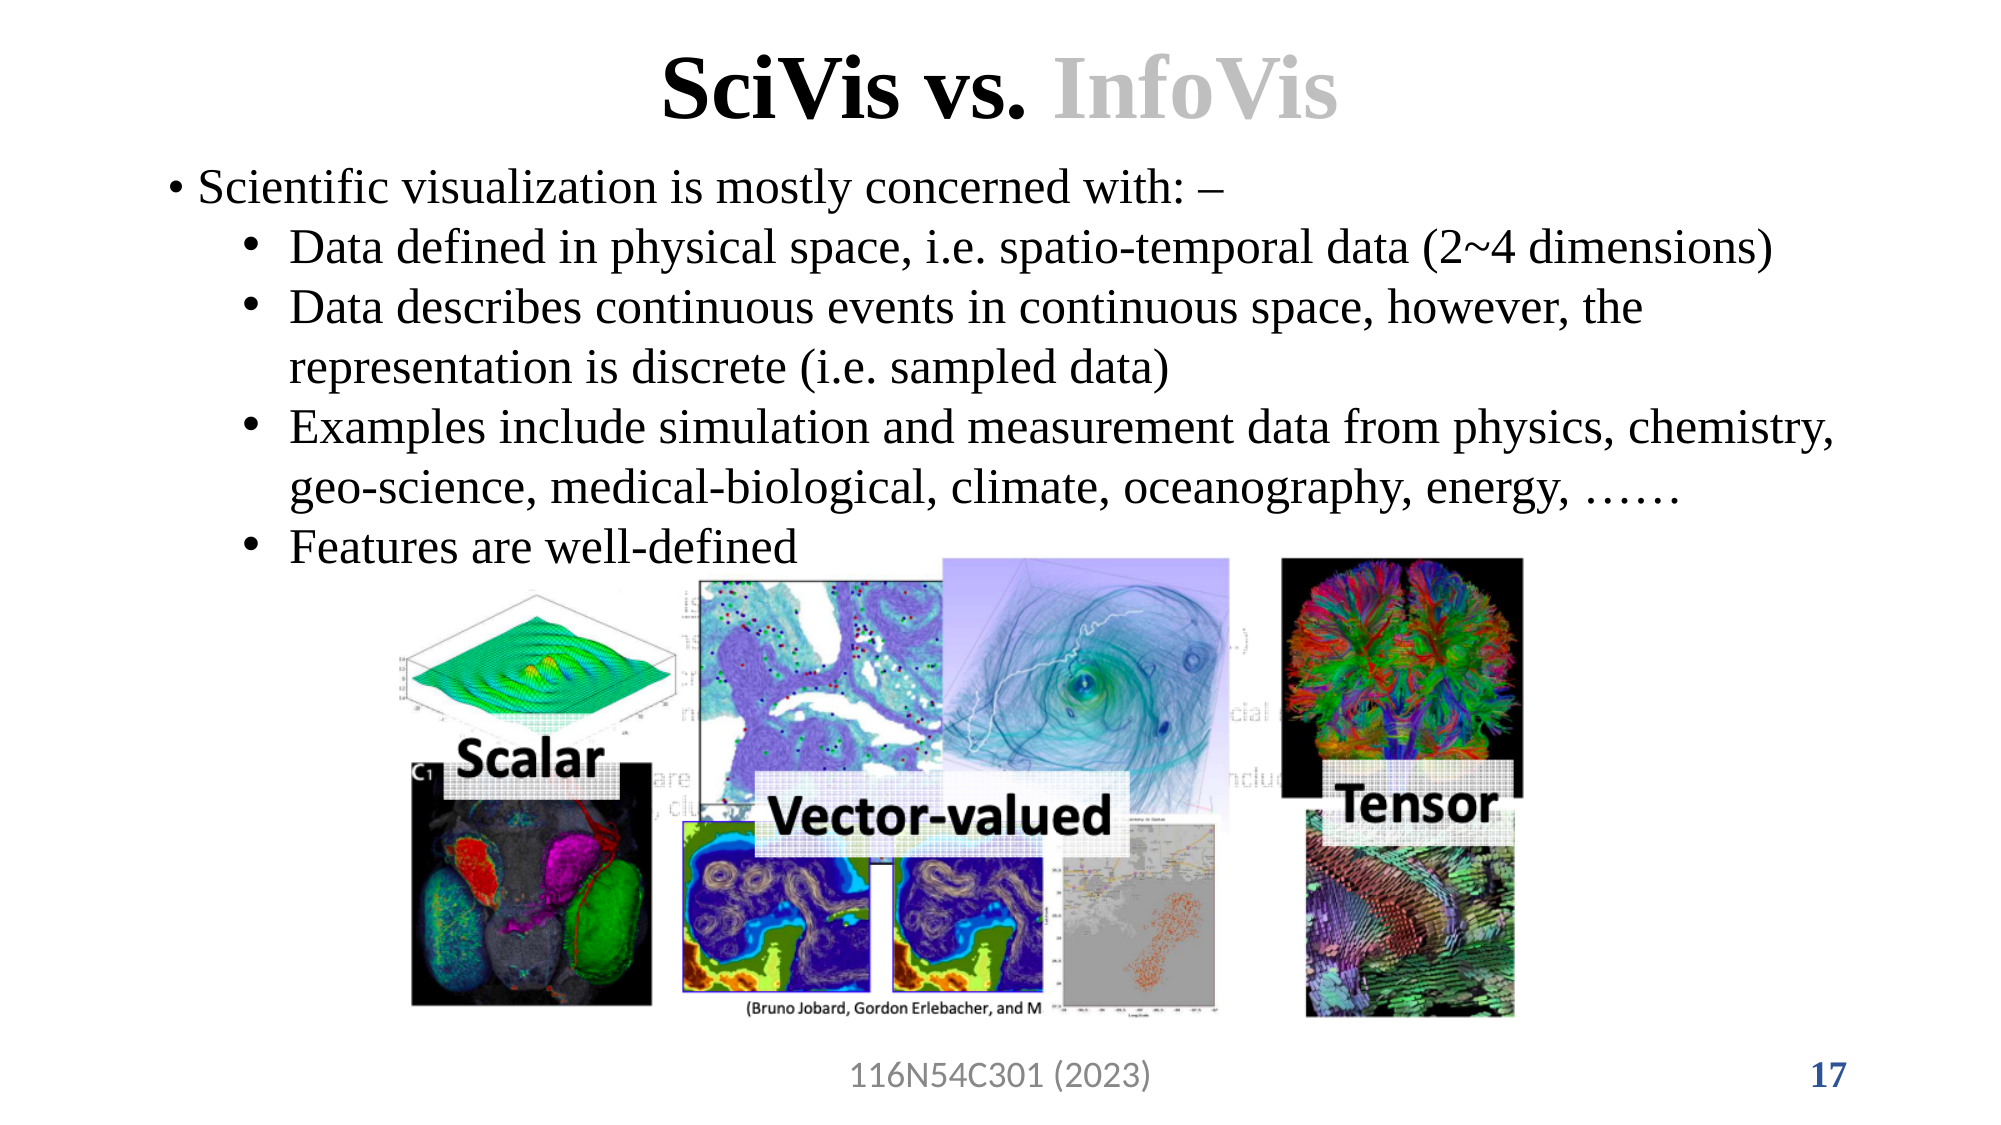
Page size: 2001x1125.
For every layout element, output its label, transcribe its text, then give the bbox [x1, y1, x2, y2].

title SciVis vs. InfoVis [137, 0, 1863, 186]
picture [398, 544, 1541, 1023]
text_box • Scientific visualization is mostly concerned with: – Data defined in physical space, i.e. spatio-temporal data (2~4 dimensions) Data describes continuous events in continuous space, however, the representation is discrete (i.e. sampled data) Examples include simulation and measurement data from physics, chemistry, geo-science, medical-biological, climate, oceanography, energy, …… Features are well-defined [152, 145, 1863, 581]
slide_number 17 [1412, 1042, 1863, 1103]
footer 116N54C301 (2023) [662, 1042, 1338, 1103]
